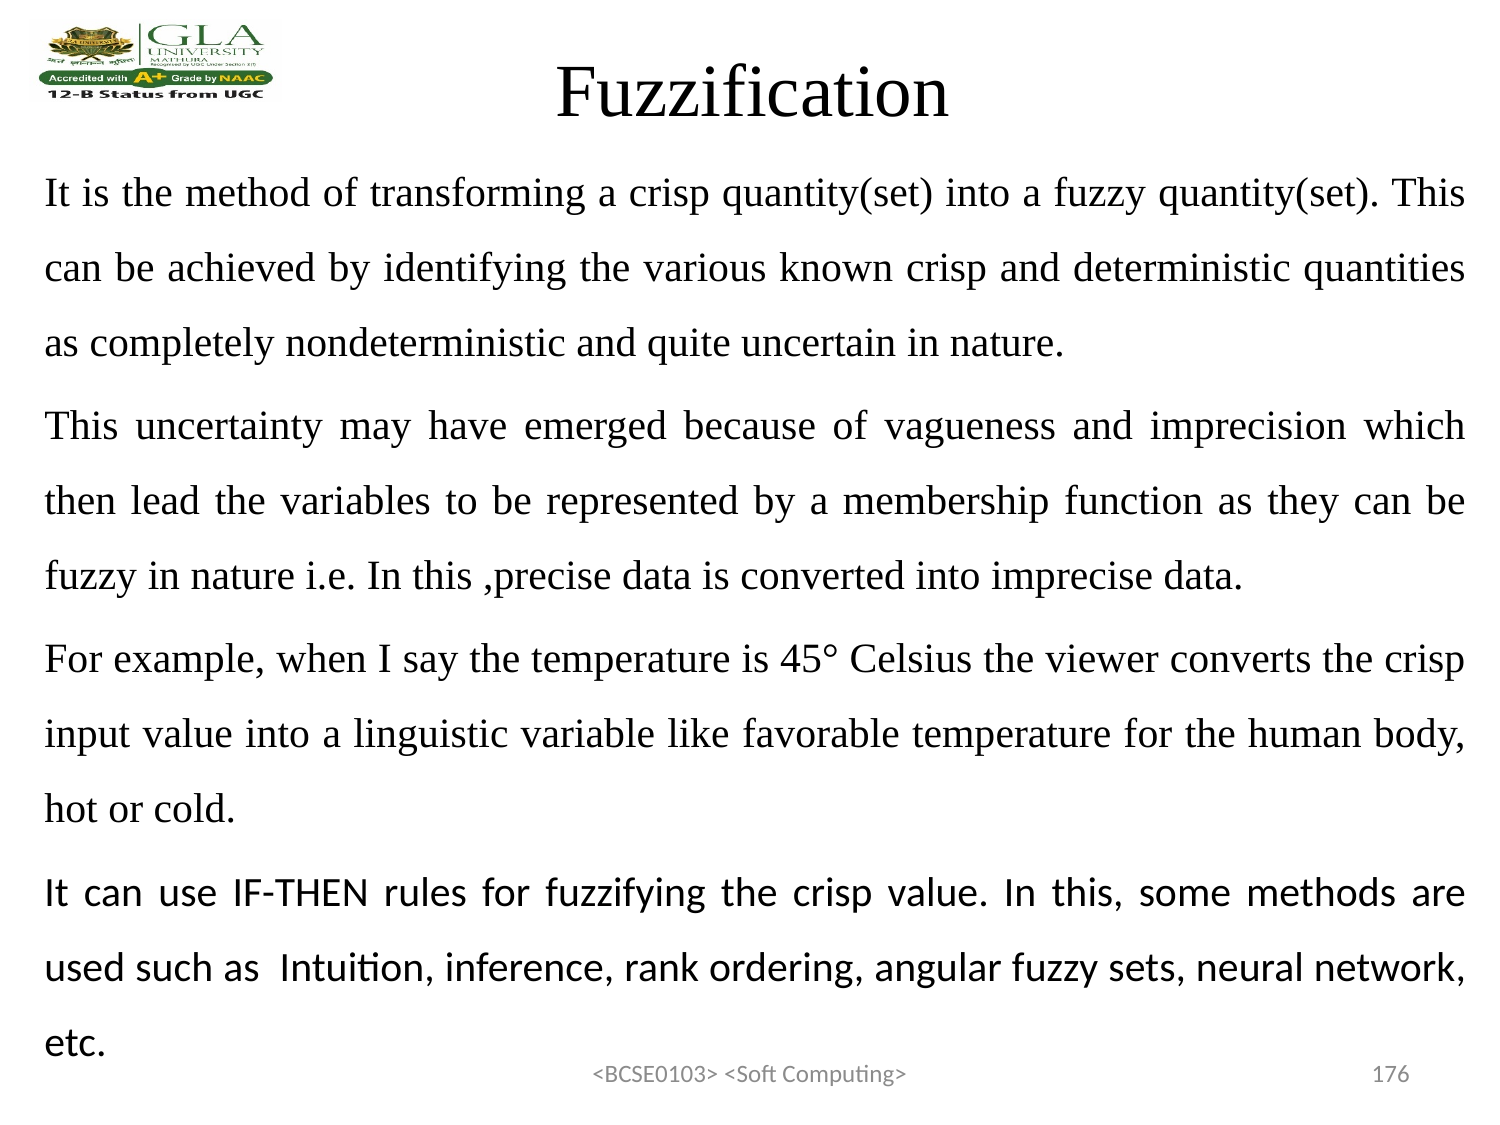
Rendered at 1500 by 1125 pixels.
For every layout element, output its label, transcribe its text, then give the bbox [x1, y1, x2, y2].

picture [29, 19, 282, 102]
list It is the method of transforming a crisp quantity(set) into a fuzzy quantity(set). This can be achieved by identifying the various known crisp and deterministic quantities as completely nondeterministic and quite uncertain in nature. This uncertainty may have emerged because of vagueness and imprecision which then lead the variables to be represented by a membership function as they can be fuzzy in nature i.e. In this ,precise data is converted into imprecise data. For example, when I say the temperature is 45° Celsius the viewer converts the crisp input value into a linguistic variable like favorable temperature for the human body, hot or cold. It can use IF-THEN rules for fuzzifying the crisp value. In this, some methods are used such as Intuition, inference, rank ordering, angular fuzzy sets, neural network, etc. [29, 132, 1483, 1103]
title Fuzzification [77, 39, 1428, 132]
slide_number 176 [1074, 1042, 1425, 1103]
footer <BCSE0103> <Soft Computing> [512, 1042, 988, 1103]
